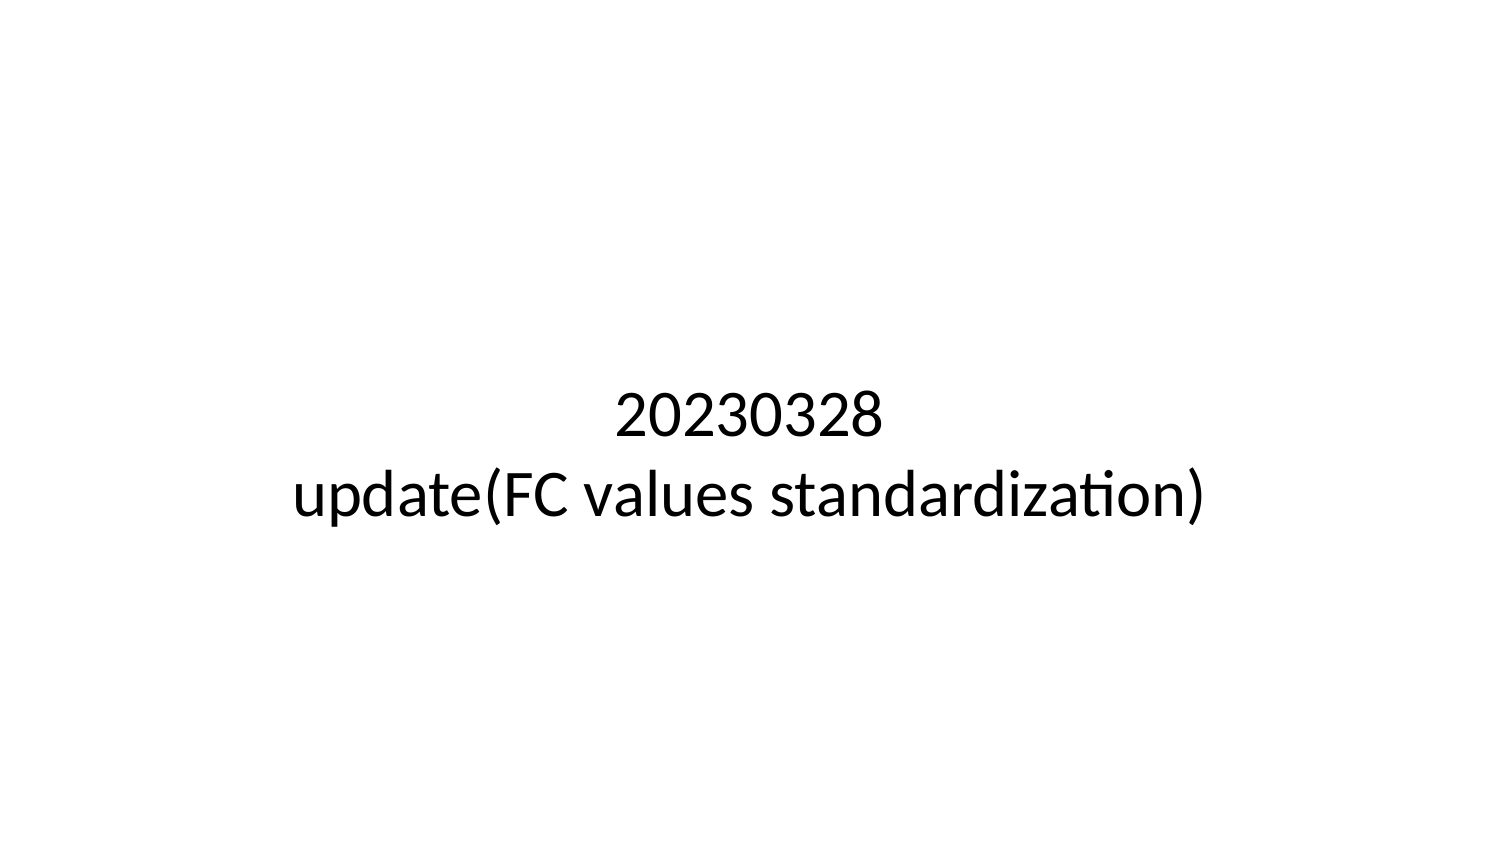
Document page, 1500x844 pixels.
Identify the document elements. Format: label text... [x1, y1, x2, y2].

text_box 20230328 update(FC values standardization) [0, 362, 1500, 537]
